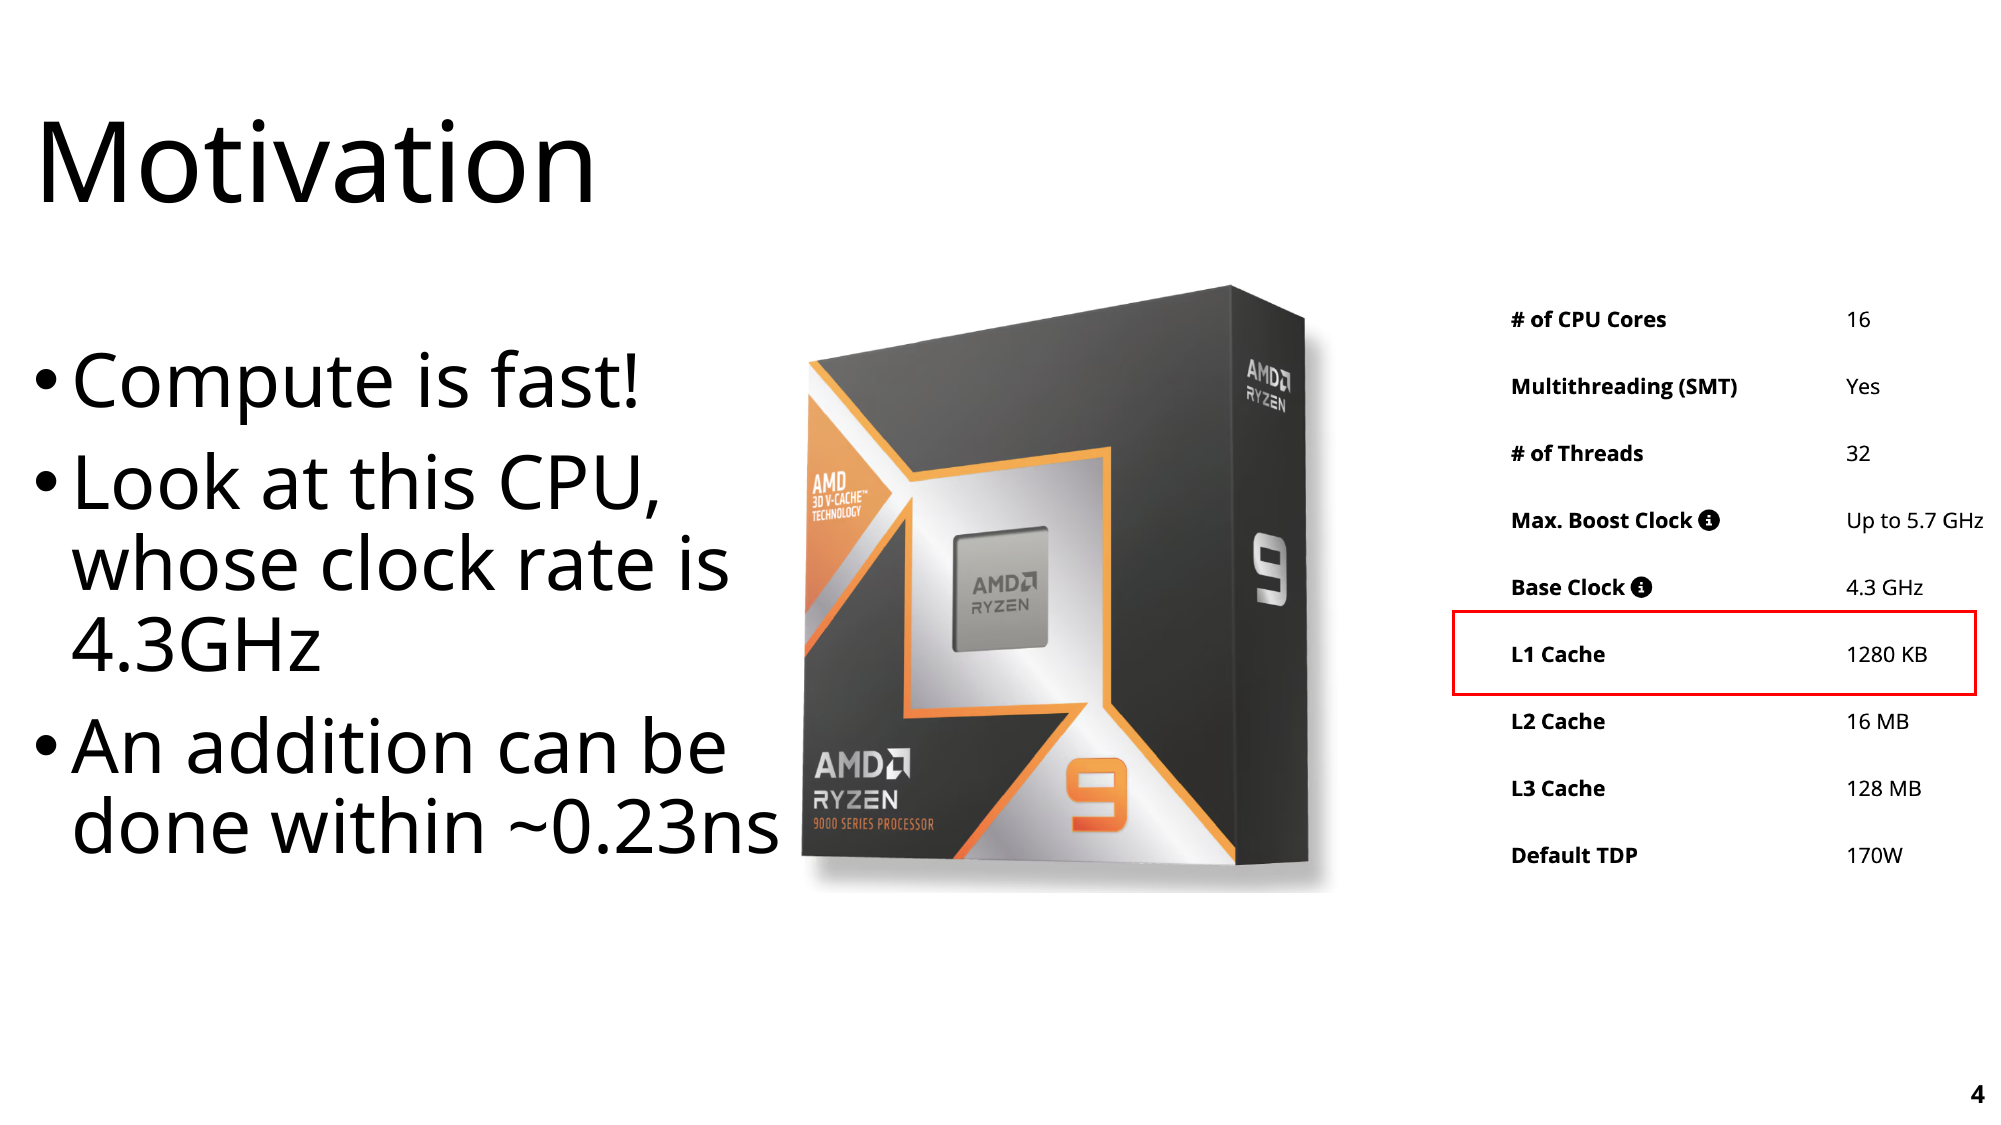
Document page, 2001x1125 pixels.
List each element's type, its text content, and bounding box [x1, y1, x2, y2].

slide_number 4 [1550, 1065, 2000, 1125]
picture [768, 273, 2000, 894]
list Compute is fast! Look at this CPU, whose clock rate is 4.3GHz An addition can be done within ~0.23ns [18, 335, 884, 1049]
title Motivation [18, 56, 1744, 275]
